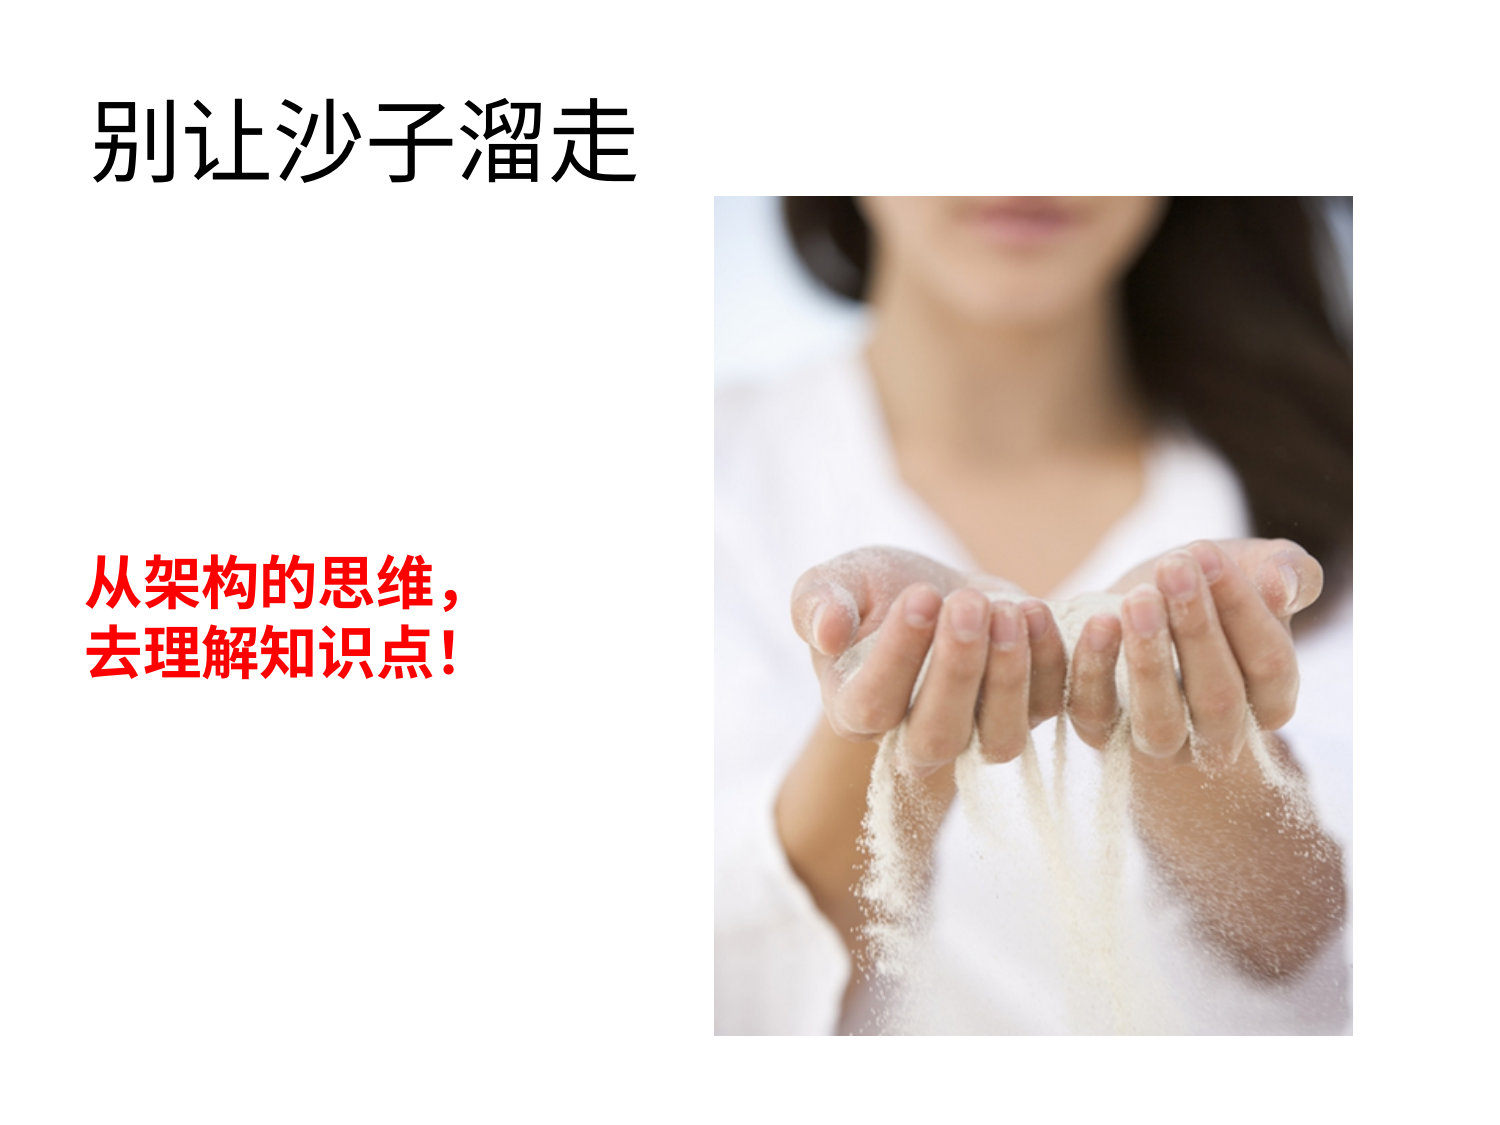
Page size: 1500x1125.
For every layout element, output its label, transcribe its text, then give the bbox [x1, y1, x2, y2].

title 别让沙子溜走 [75, 45, 1425, 233]
picture [714, 196, 1353, 1036]
text_box 从架构的思维， 去理解知识点！ [70, 538, 516, 694]
